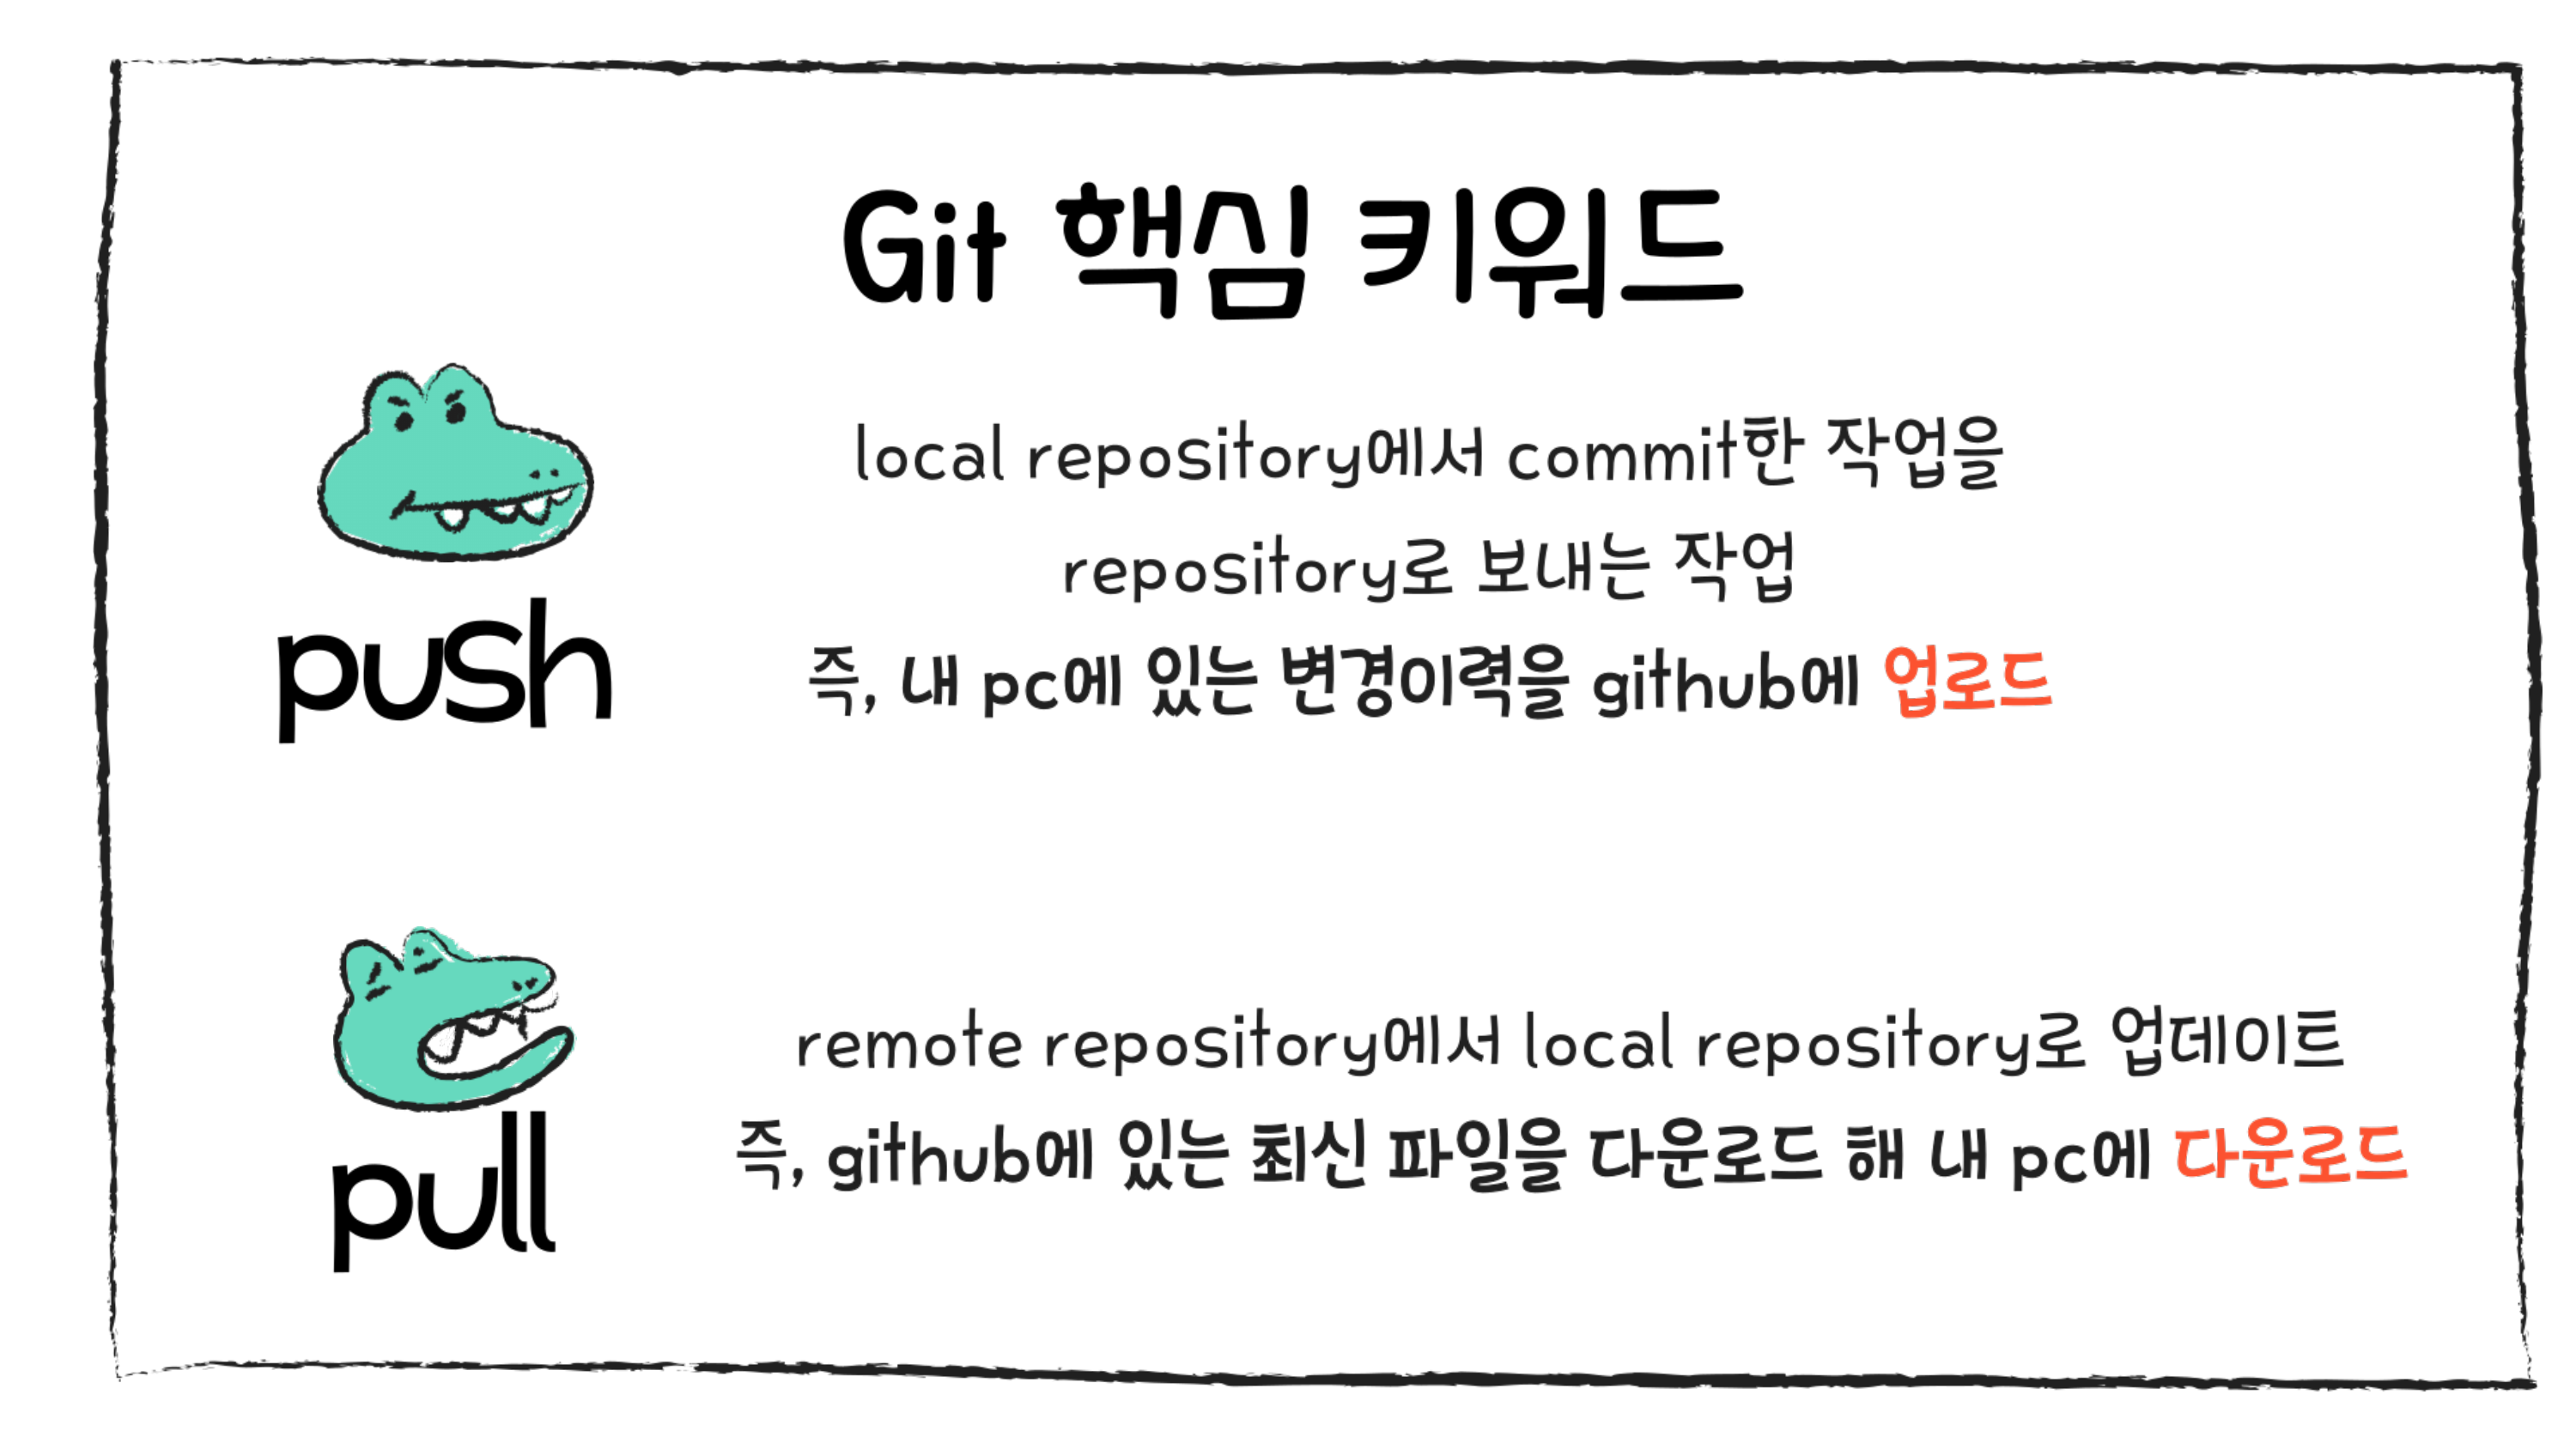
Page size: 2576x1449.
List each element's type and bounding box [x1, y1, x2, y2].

text_box [315, 361, 594, 563]
text_box [332, 926, 577, 1000]
picture [138, 969, 2451, 1365]
text_box [92, 56, 2543, 1392]
picture [138, 118, 2097, 836]
